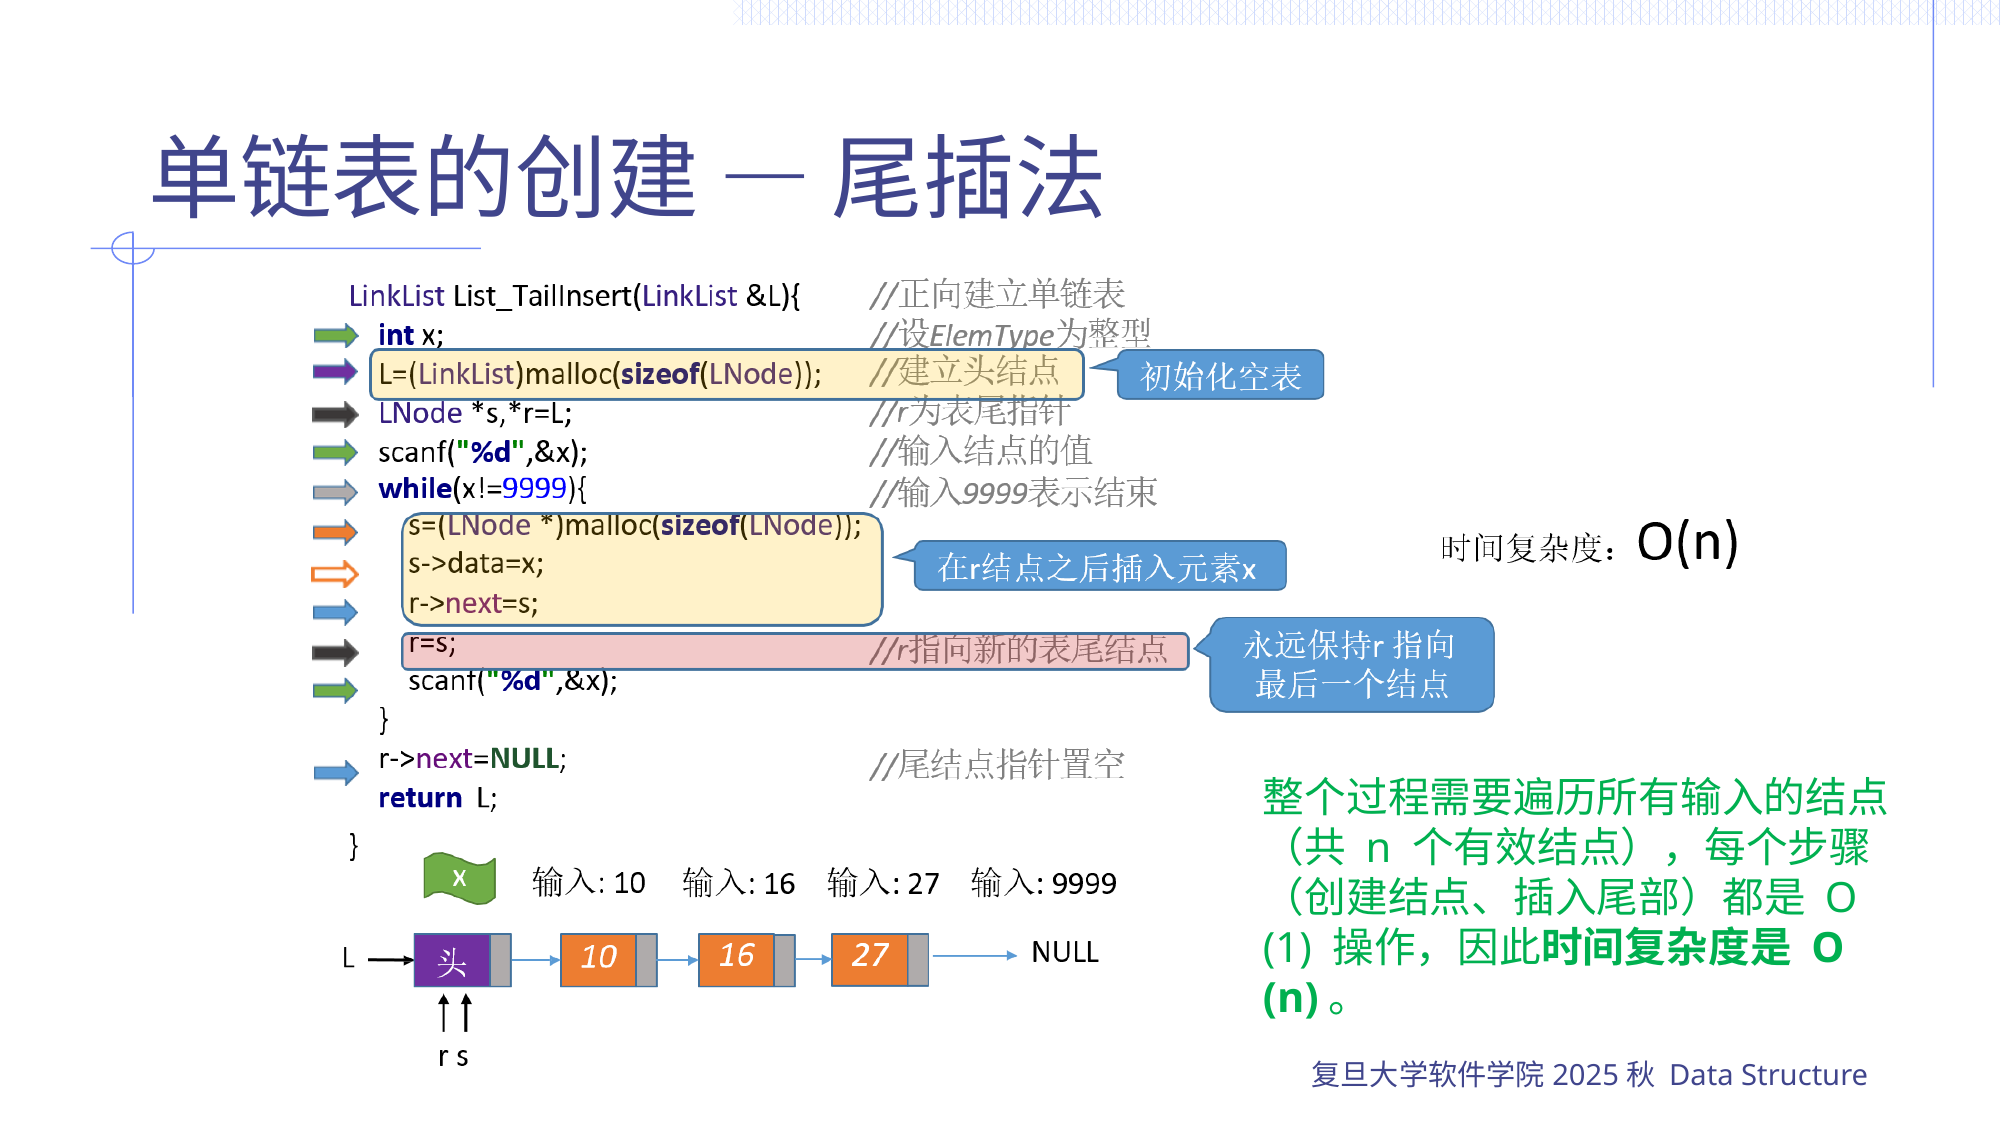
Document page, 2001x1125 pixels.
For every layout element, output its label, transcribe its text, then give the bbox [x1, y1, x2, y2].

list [254, 237, 1840, 1078]
title 单链表的创建 — 尾插法 [133, 50, 1834, 238]
text_box 整个过程需要遍历所有输入的结点（共 n 个有效结点），每个步骤（创建结点、插入尾部）都是 O (1) 操作，因此时间复杂度是 O (n)。 [1844, 763, 1926, 1029]
